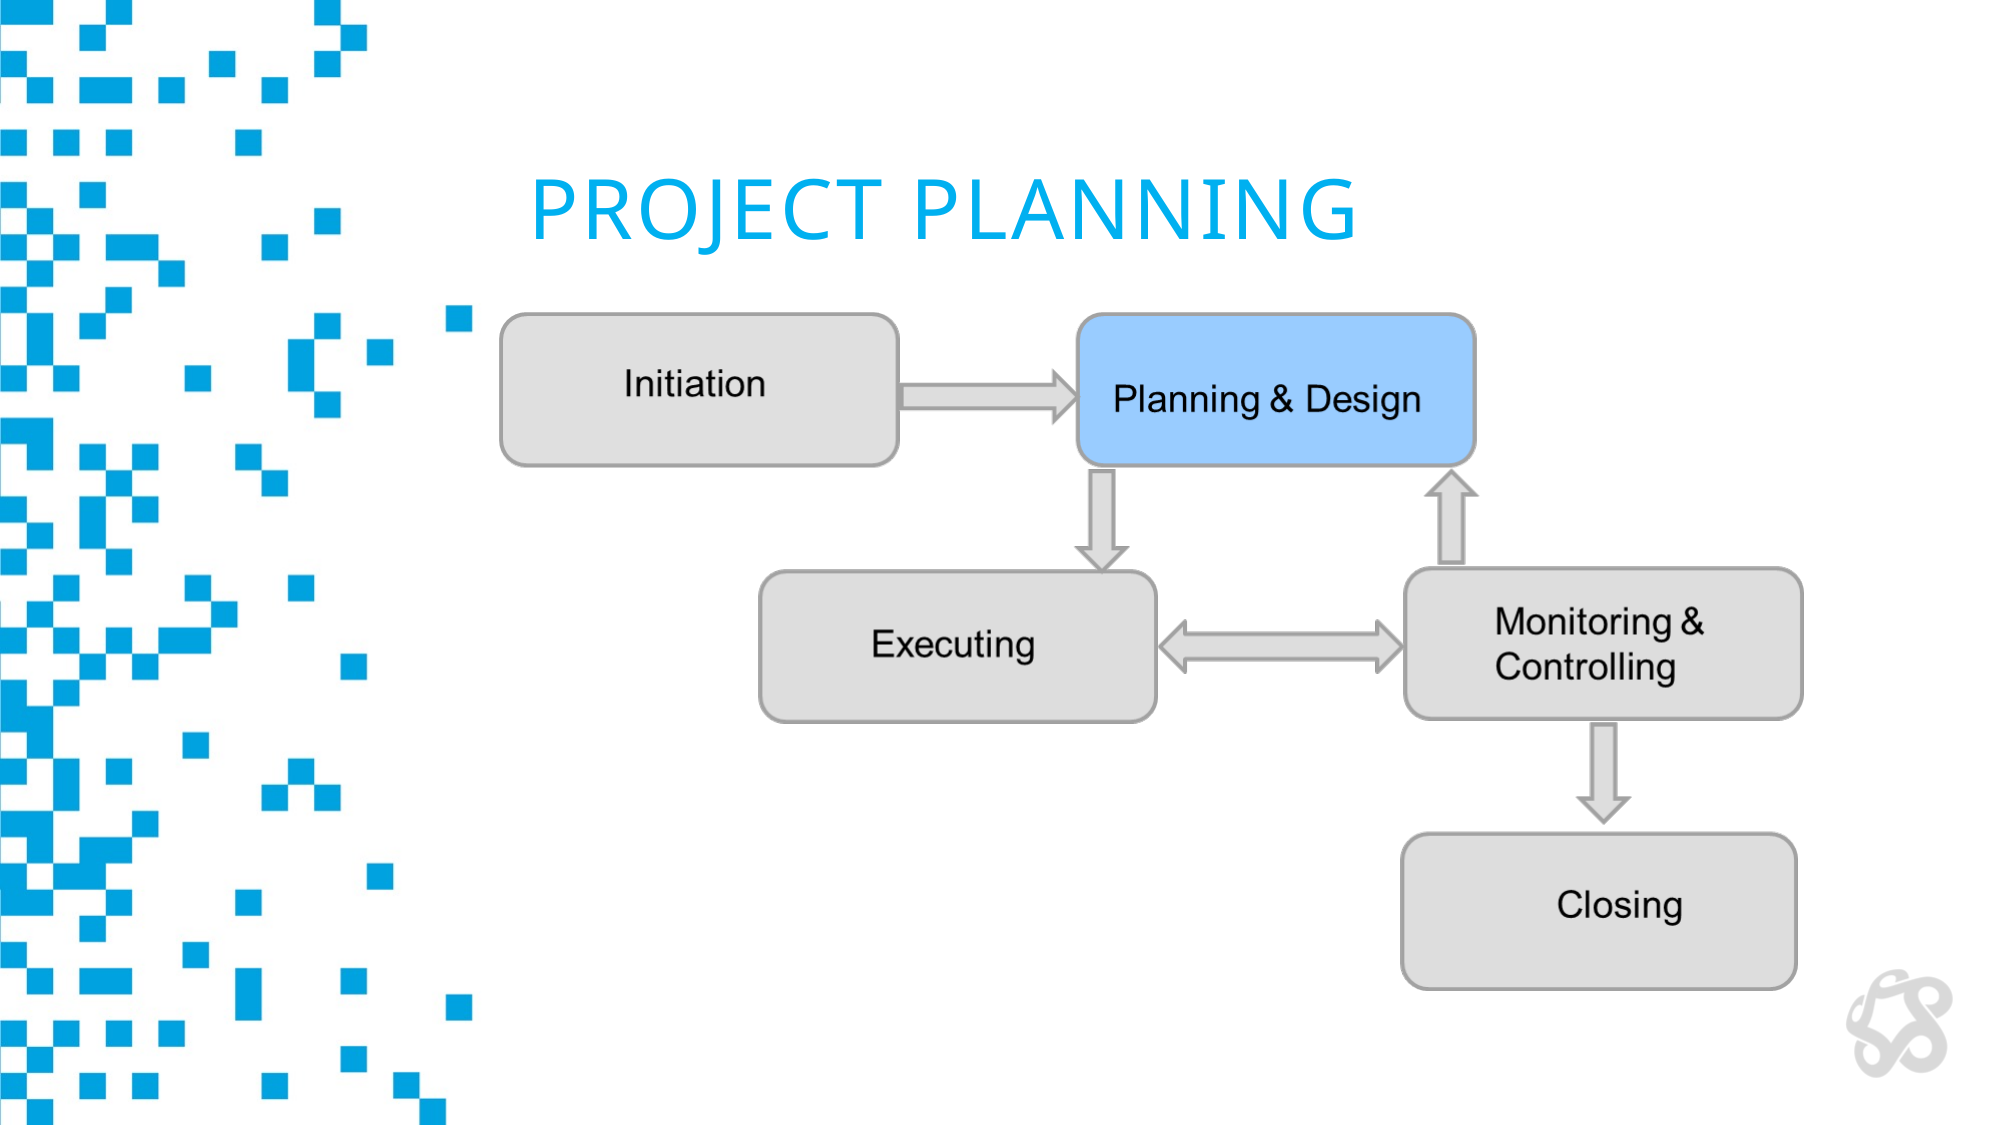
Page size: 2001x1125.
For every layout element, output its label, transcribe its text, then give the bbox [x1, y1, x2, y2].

picture [0, 0, 2001, 1125]
title Project Planning [513, 85, 1424, 266]
